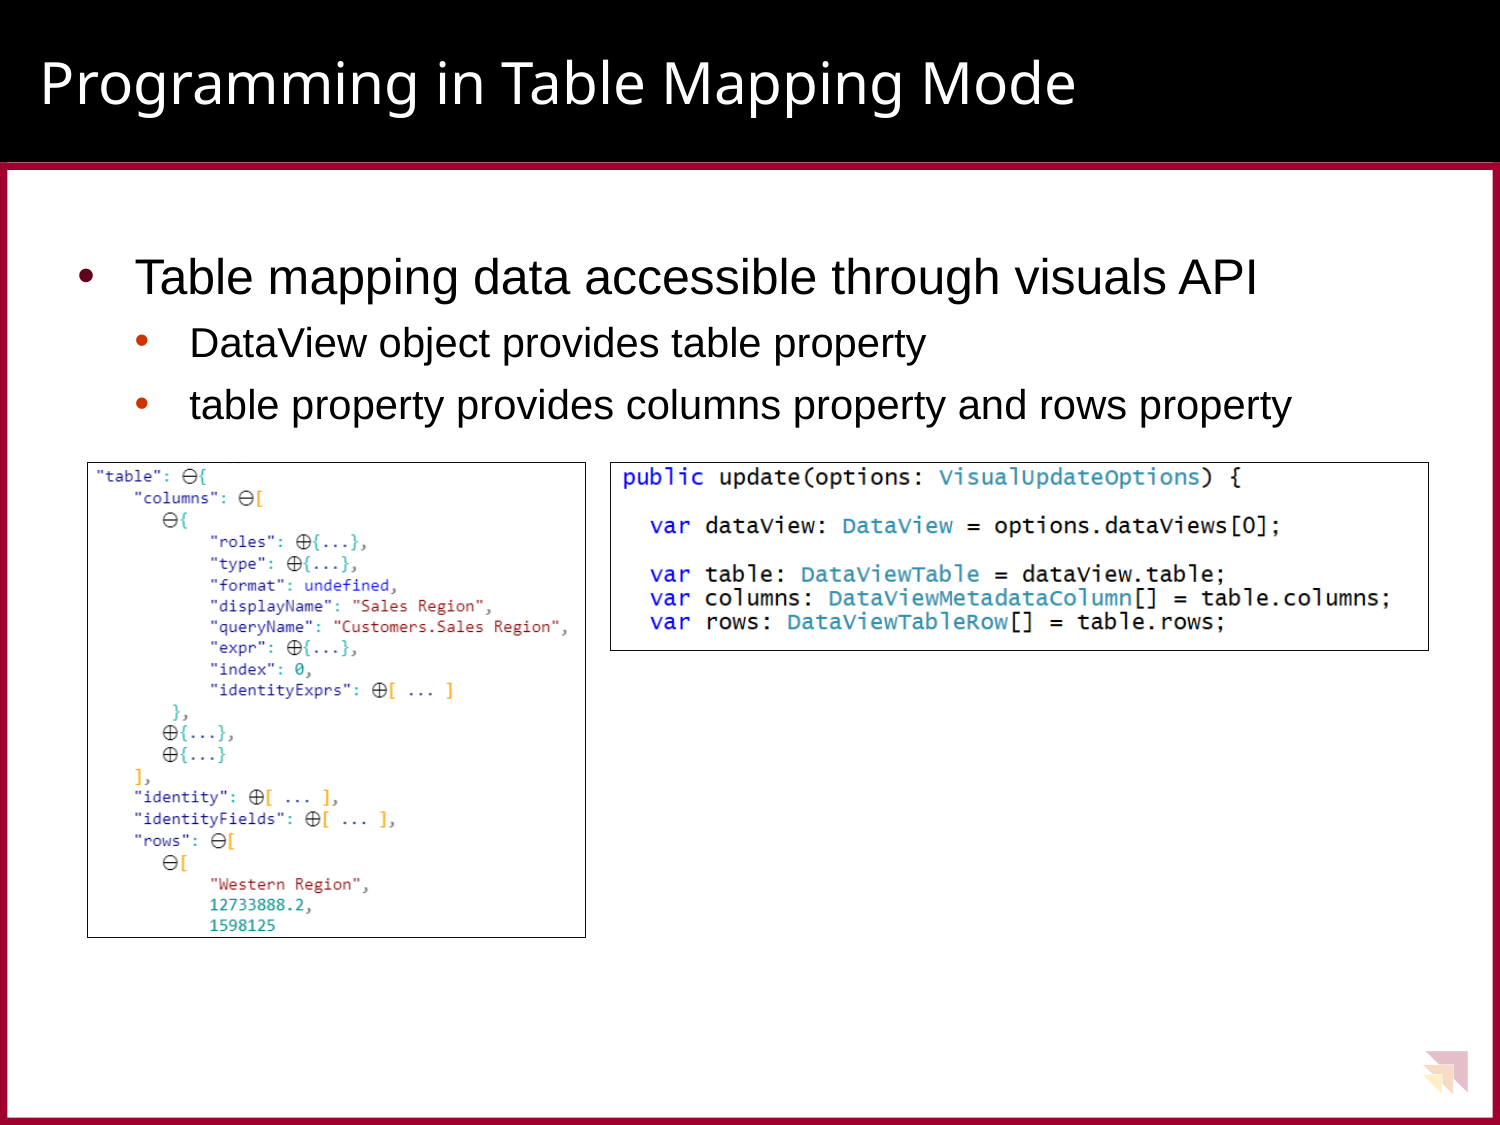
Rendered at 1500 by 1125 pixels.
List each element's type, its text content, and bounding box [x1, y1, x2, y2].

list Table mapping data accessible through visuals API DataView object provides table property table property provides columns property and rows property [62, 237, 1438, 1088]
picture [610, 462, 1429, 652]
title Programming in Table Mapping Mode [24, 12, 1438, 150]
picture [87, 462, 586, 938]
